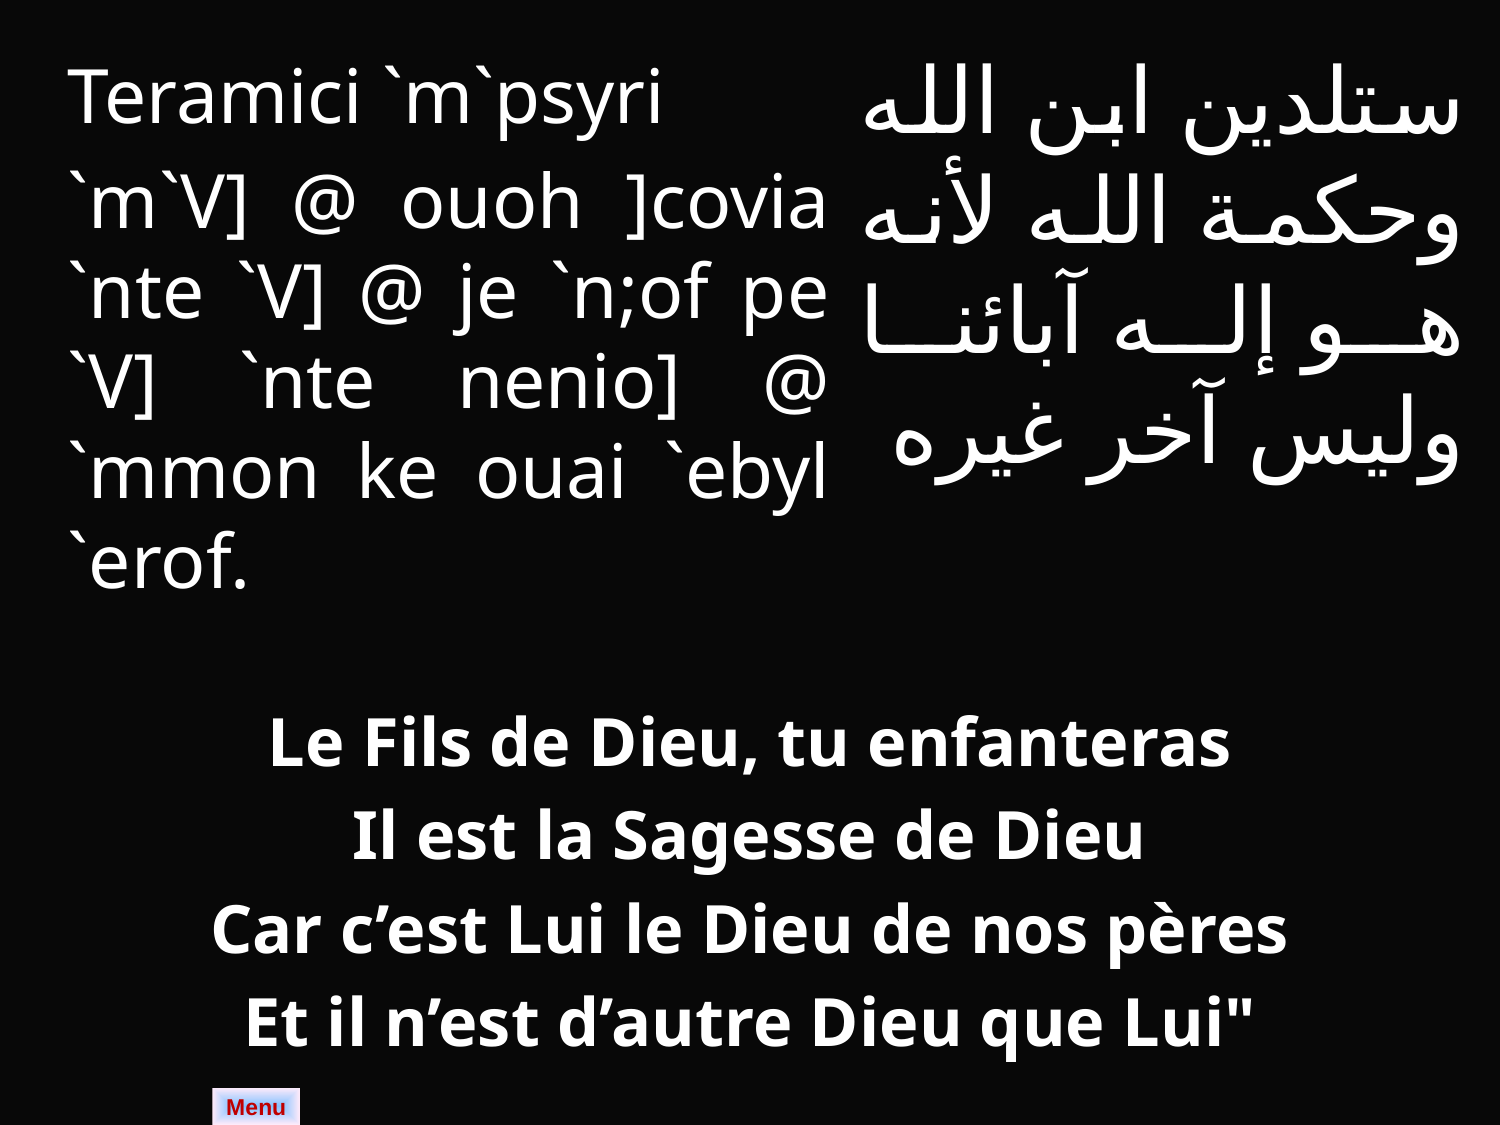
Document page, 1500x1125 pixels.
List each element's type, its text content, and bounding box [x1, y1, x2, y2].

text_box ستلدين ابن الله وحكمة الله لأنه هو إله آبائنا وليس آخر غيره [844, 34, 1480, 489]
text_box Menu [212, 1087, 300, 1125]
text_box Teramici `m`psyri `m`V] @ ouoh ]covia `nte `V] @ je `n;of pe `V] `nte nenio] @ `mmon ke ouai `ebyl `erof. [53, 41, 845, 611]
text_box Le Fils de Dieu, tu enfanteras Il est la Sagesse de Dieu Car c’est Lui le Dieu de nos pères Et il n’est d’autre Dieu que Lui" [41, 692, 1459, 1067]
